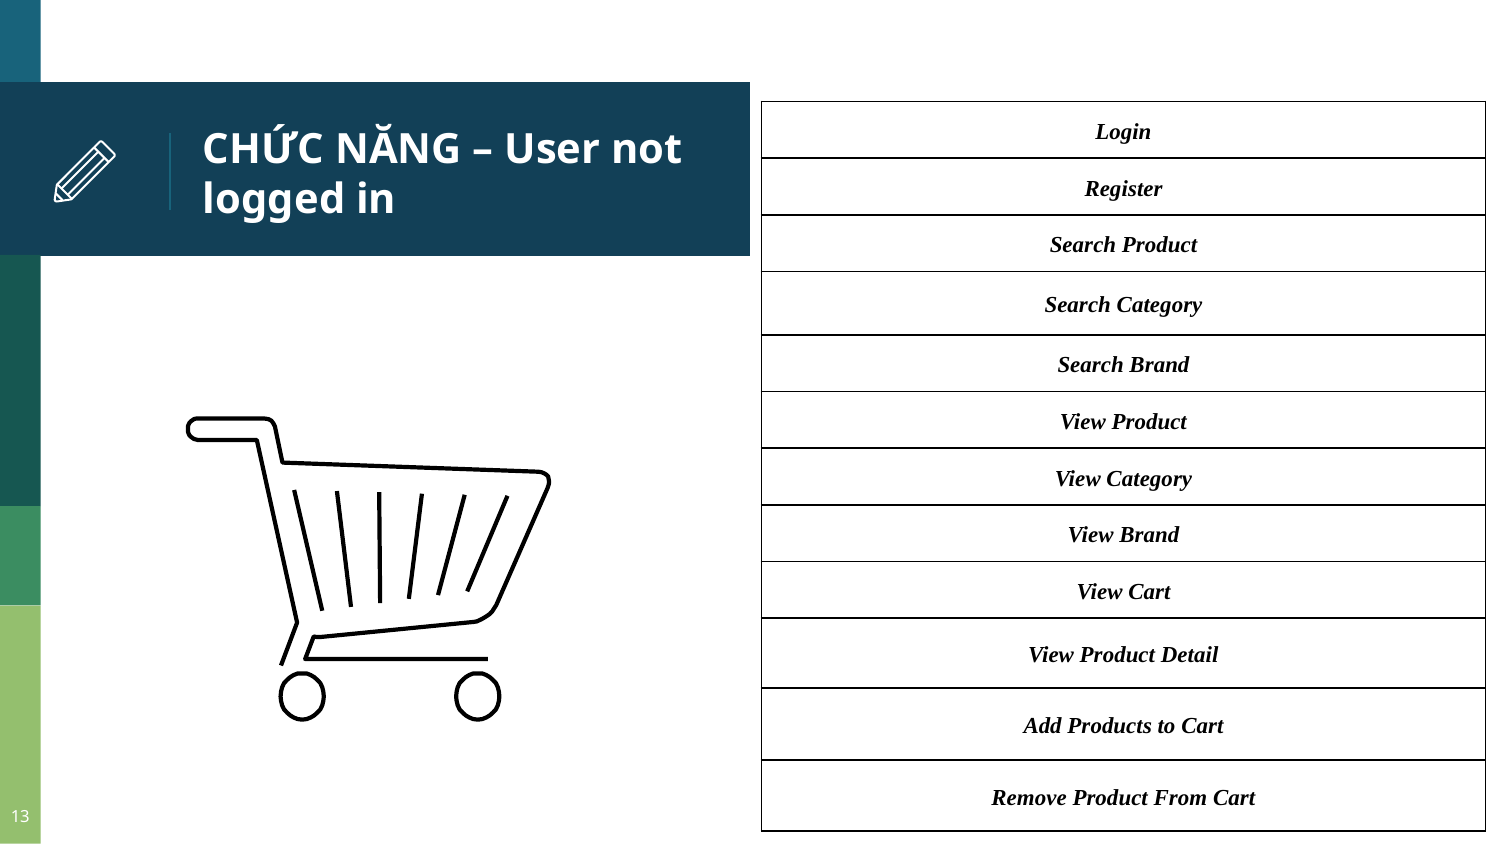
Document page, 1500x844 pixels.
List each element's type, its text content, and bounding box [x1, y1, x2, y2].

table_cell View Product Detail [762, 619, 1485, 687]
table_cell Remove Product From Cart [762, 761, 1485, 830]
table_cell Add Products to Cart [762, 689, 1485, 759]
table_cell Search Brand [762, 336, 1485, 391]
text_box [54, 141, 116, 202]
table_header Login [762, 102, 1485, 157]
slide_number 13 [0, 790, 49, 844]
table_cell Register [762, 159, 1485, 214]
table_cell View Brand [762, 506, 1485, 561]
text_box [187, 418, 550, 720]
table_cell View Category [762, 449, 1485, 504]
table_cell Search Category [762, 272, 1485, 334]
table_cell View Cart [762, 562, 1485, 617]
title CHỨC NĂNG – User not logged in [187, 87, 715, 256]
table_cell View Product [762, 392, 1485, 447]
table_cell Search Product [762, 216, 1485, 271]
